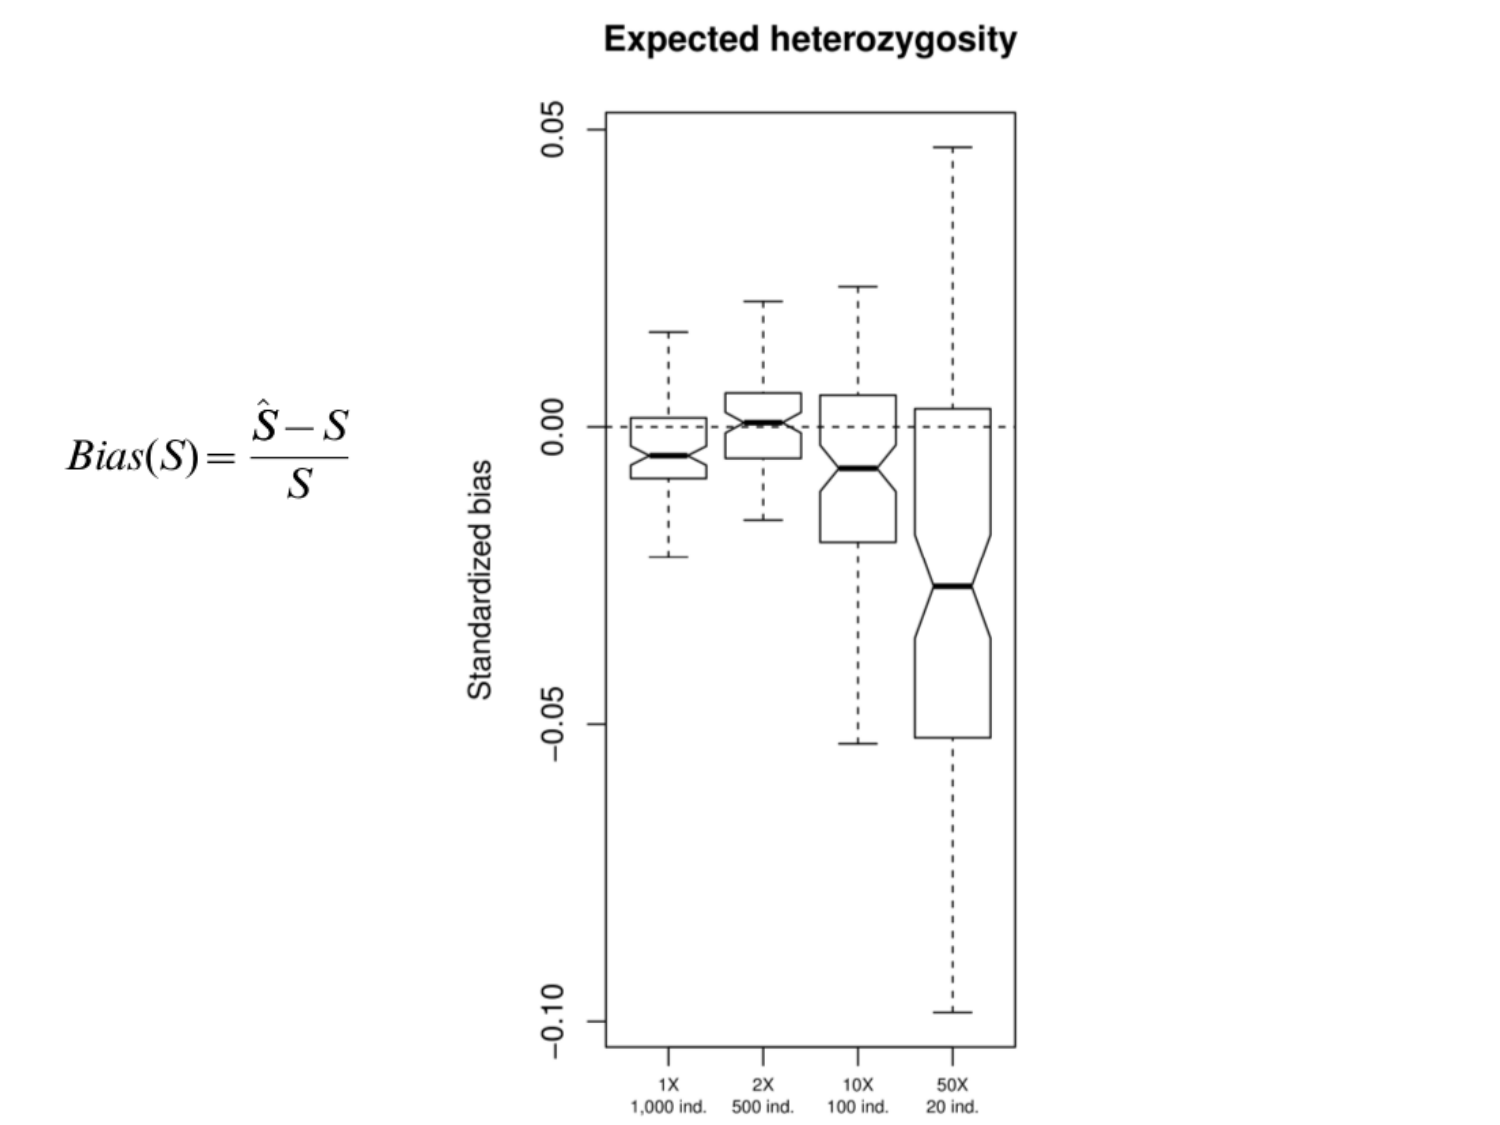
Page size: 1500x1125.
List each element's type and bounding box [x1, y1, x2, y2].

picture [27, 355, 438, 543]
picture [454, 0, 1046, 1125]
